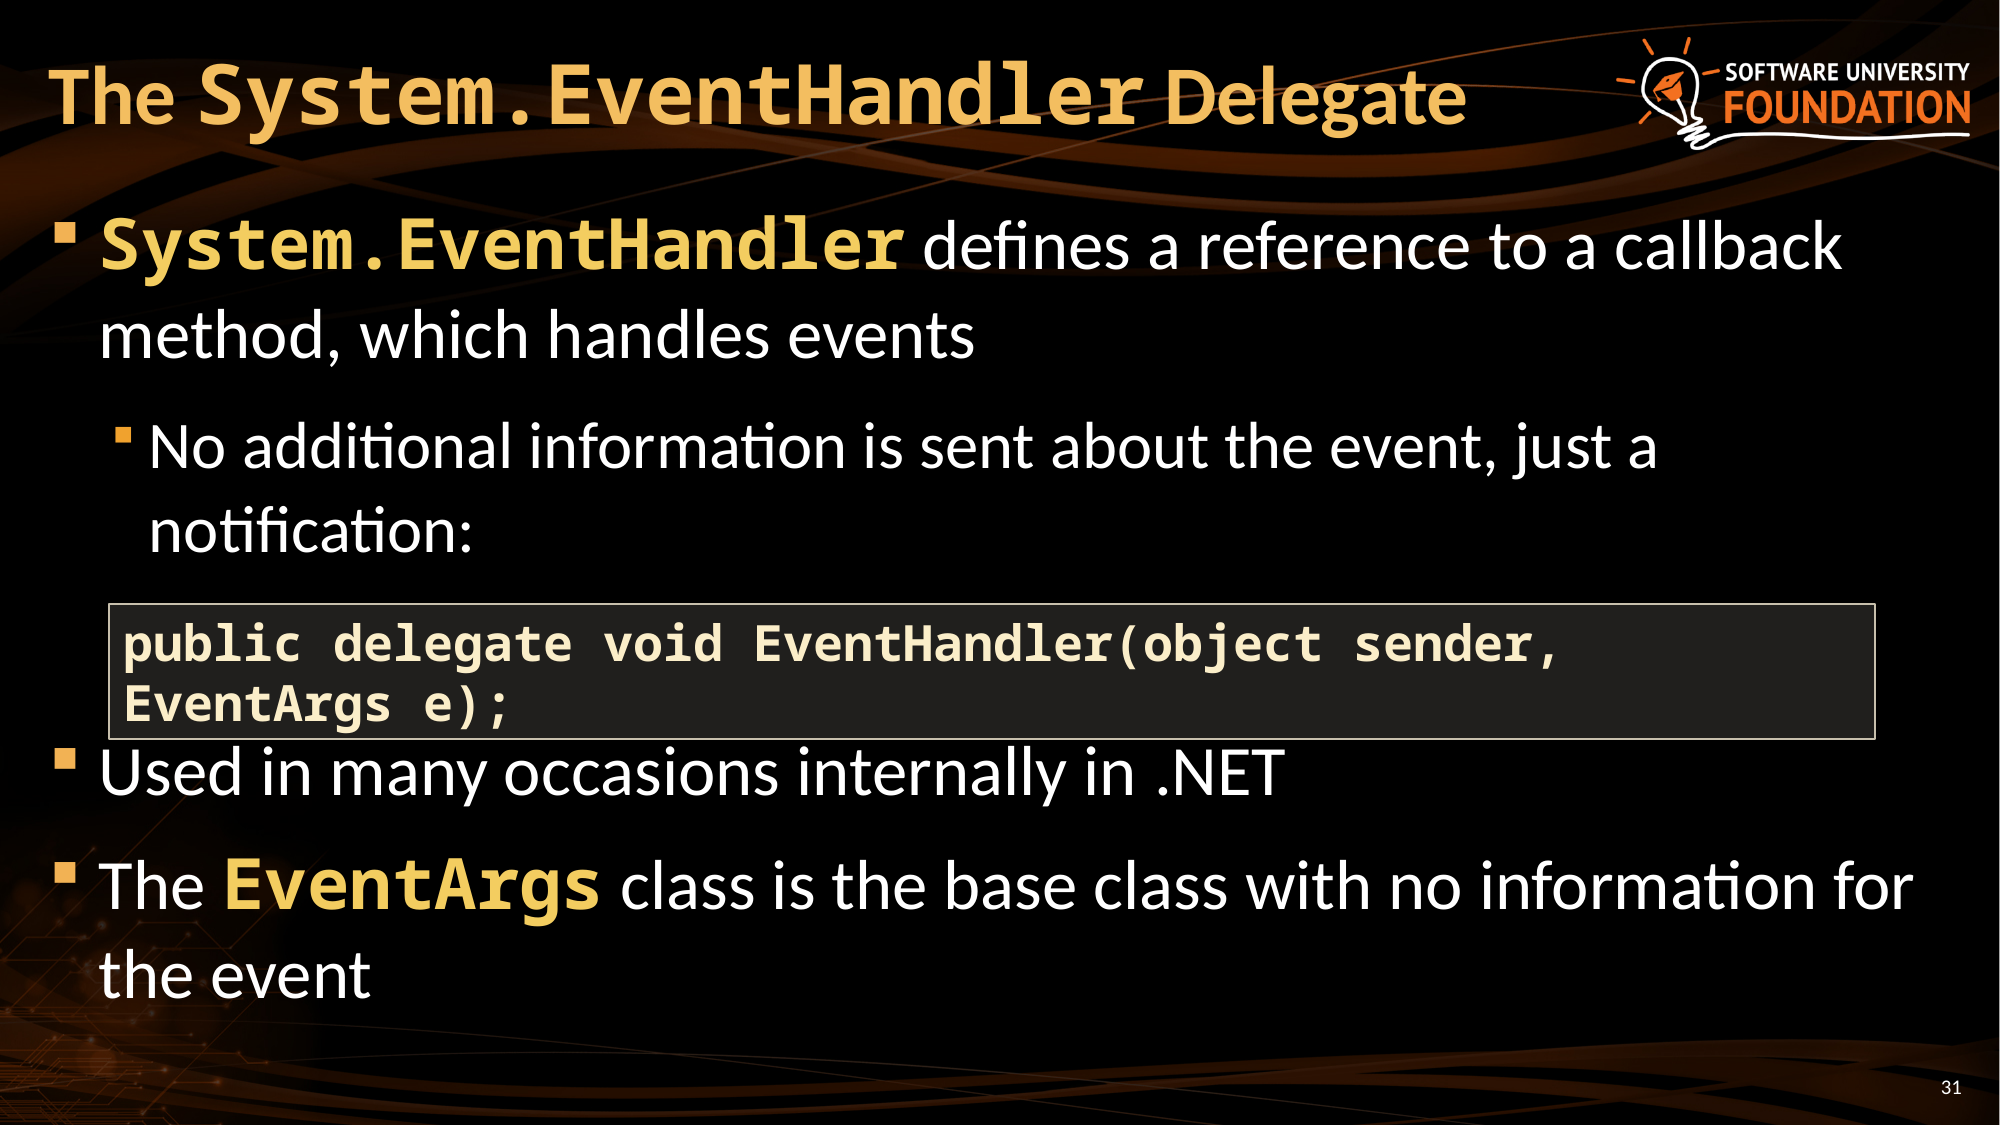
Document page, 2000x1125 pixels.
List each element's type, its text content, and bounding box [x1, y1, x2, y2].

list System.EventHandler defines a reference to a callback method, which handles events No additional information is sent about the event, just a notification: Used in many occasions internally in .NET The EventArgs class is the base class with no information for the event [31, 188, 1968, 1103]
text_box public delegate void EventHandler(object sender, EventArgs e); [108, 604, 1875, 740]
title The System.EventHandler Delegate [30, 6, 1602, 189]
picture [0, 0, 2000, 1125]
